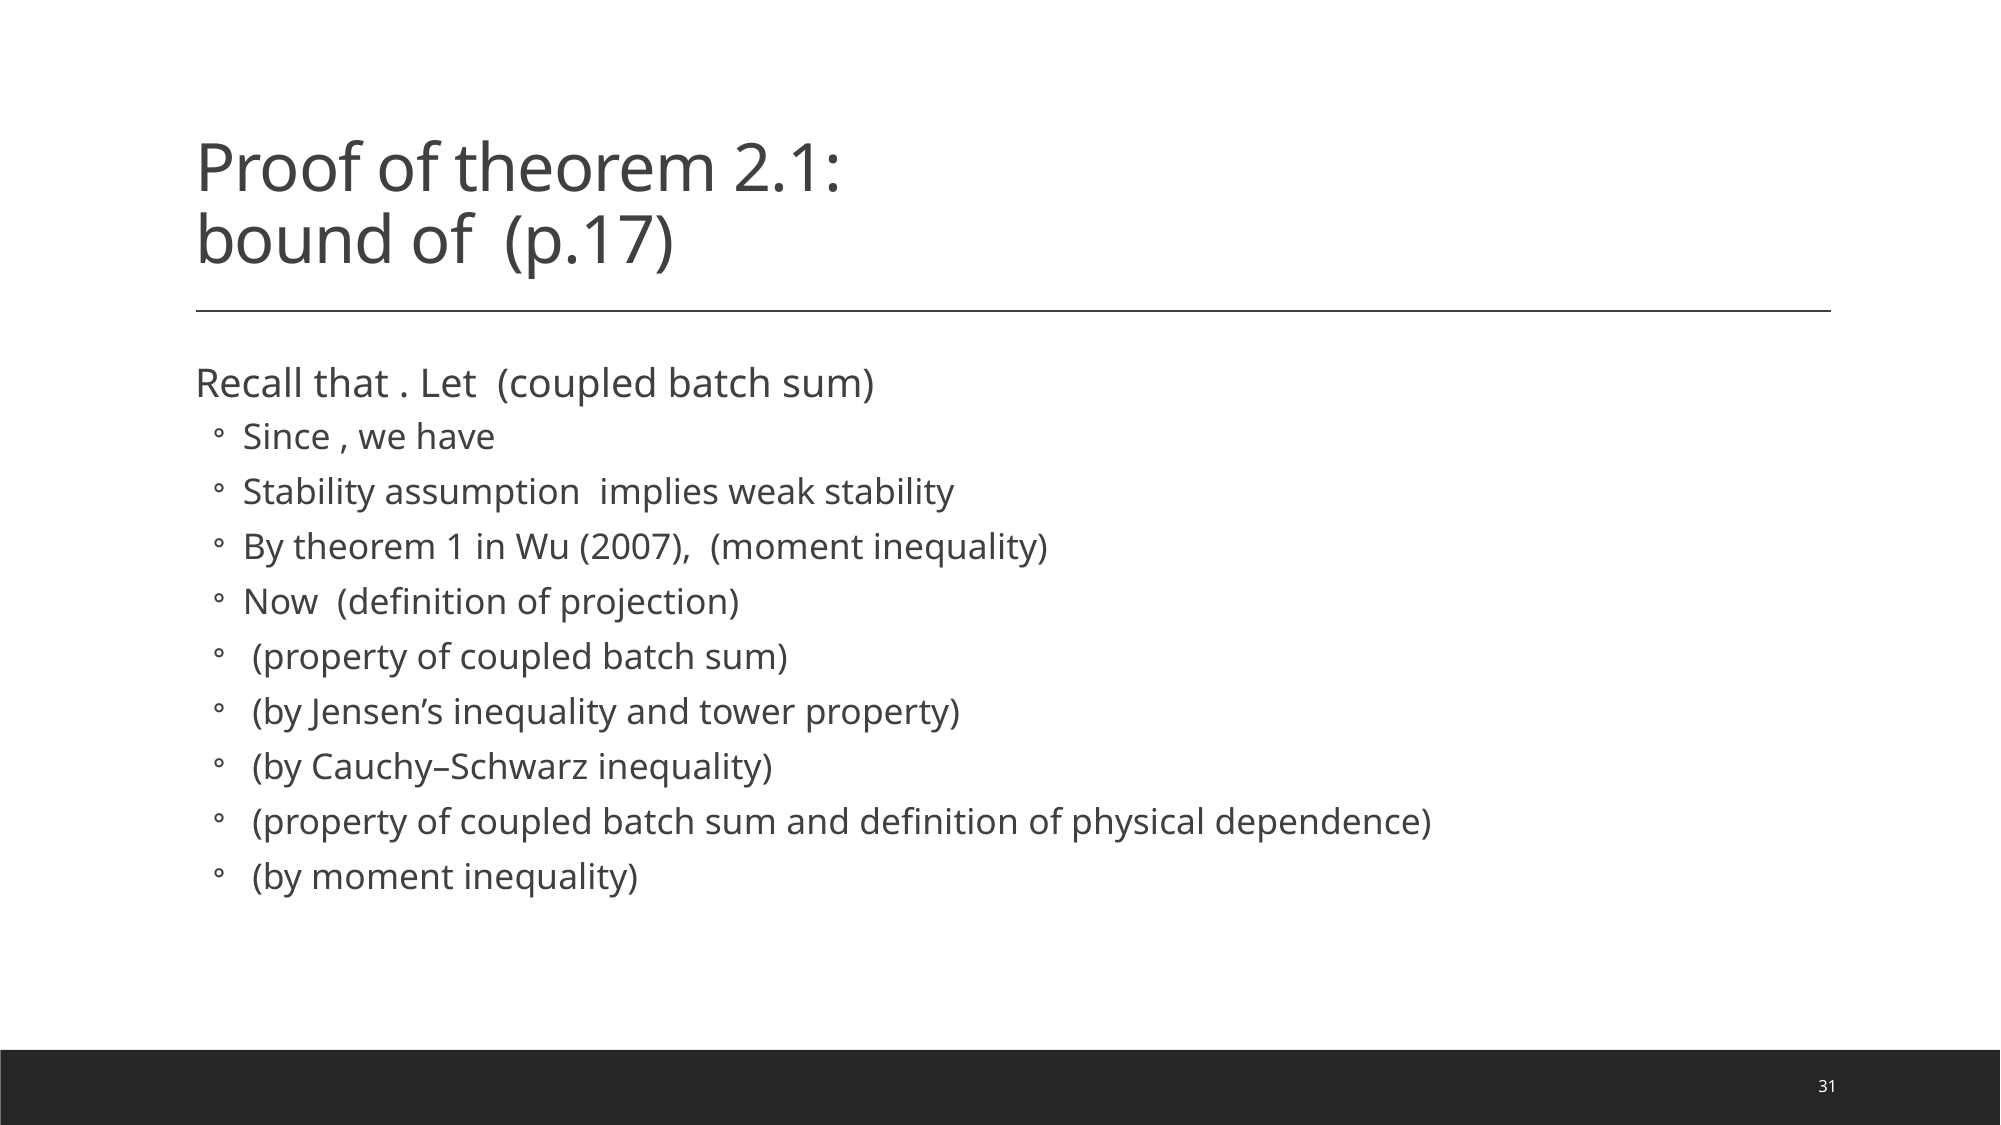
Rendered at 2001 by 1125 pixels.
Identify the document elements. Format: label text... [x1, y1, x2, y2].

slide_number 31 [1803, 1057, 1932, 1118]
